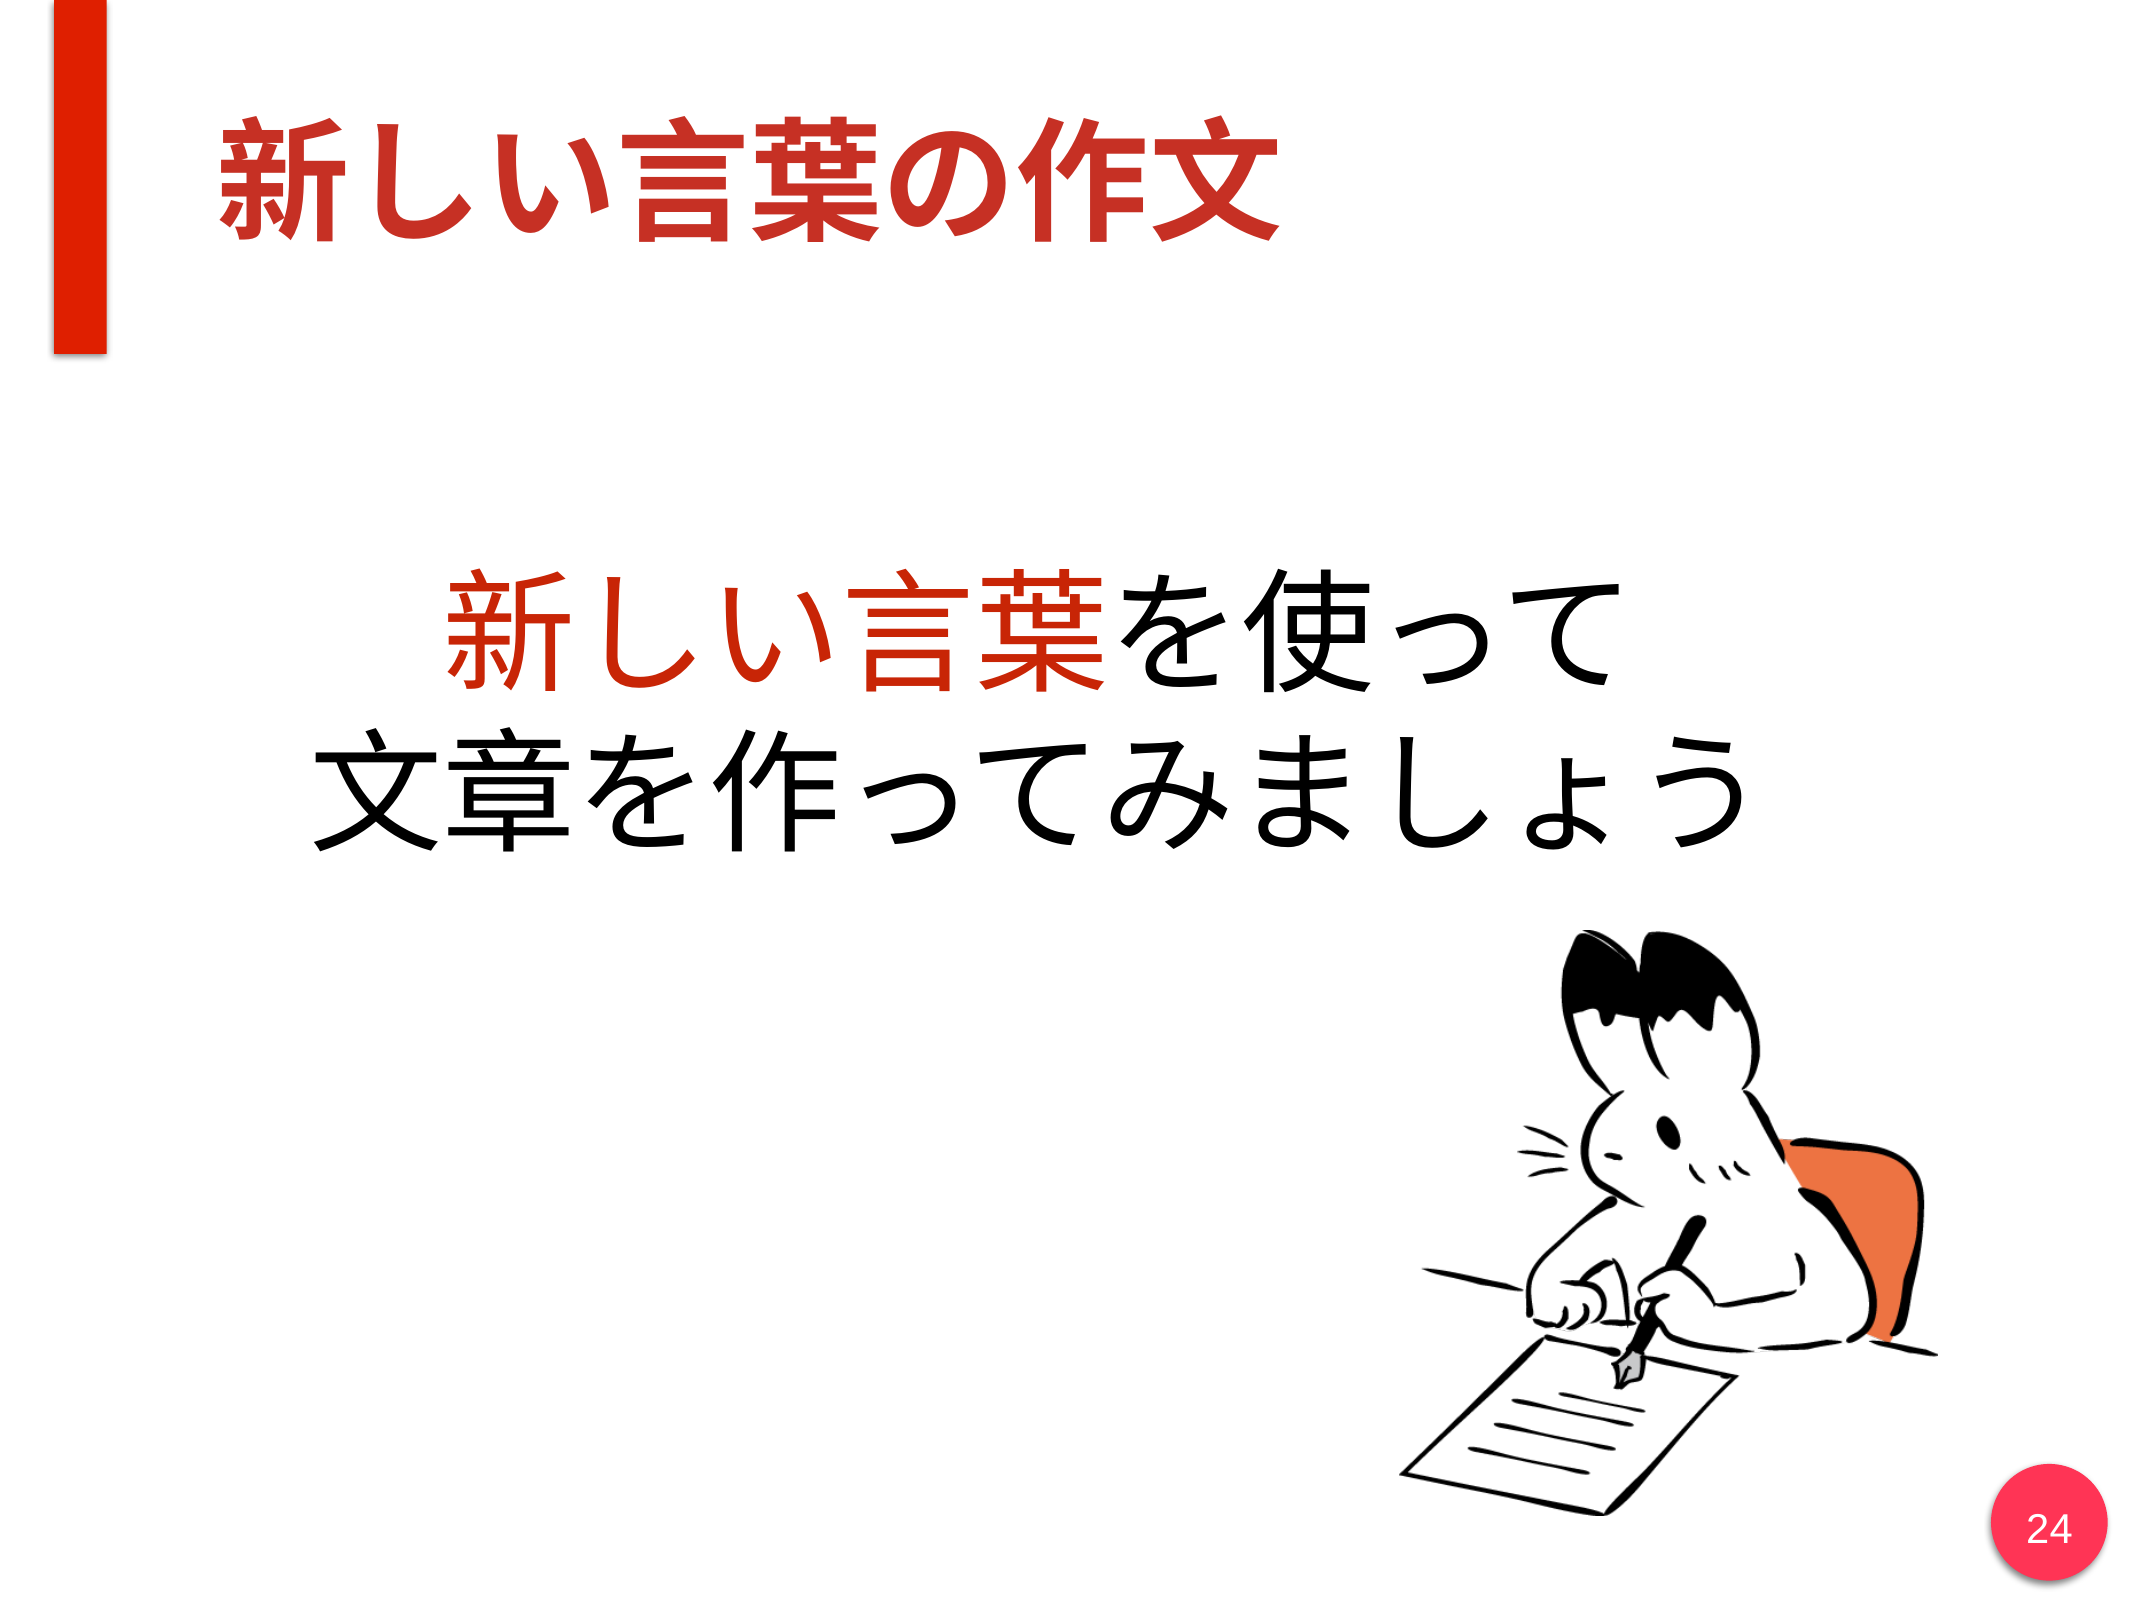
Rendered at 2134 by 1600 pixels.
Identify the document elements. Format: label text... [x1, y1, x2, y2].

text_box 新しい言葉を使って 文章を作ってみましょう [227, 452, 1851, 965]
title 新しい言葉の作文 [208, 18, 2030, 336]
picture [1399, 929, 1938, 1517]
slide_number 24 [2012, 1493, 2087, 1600]
